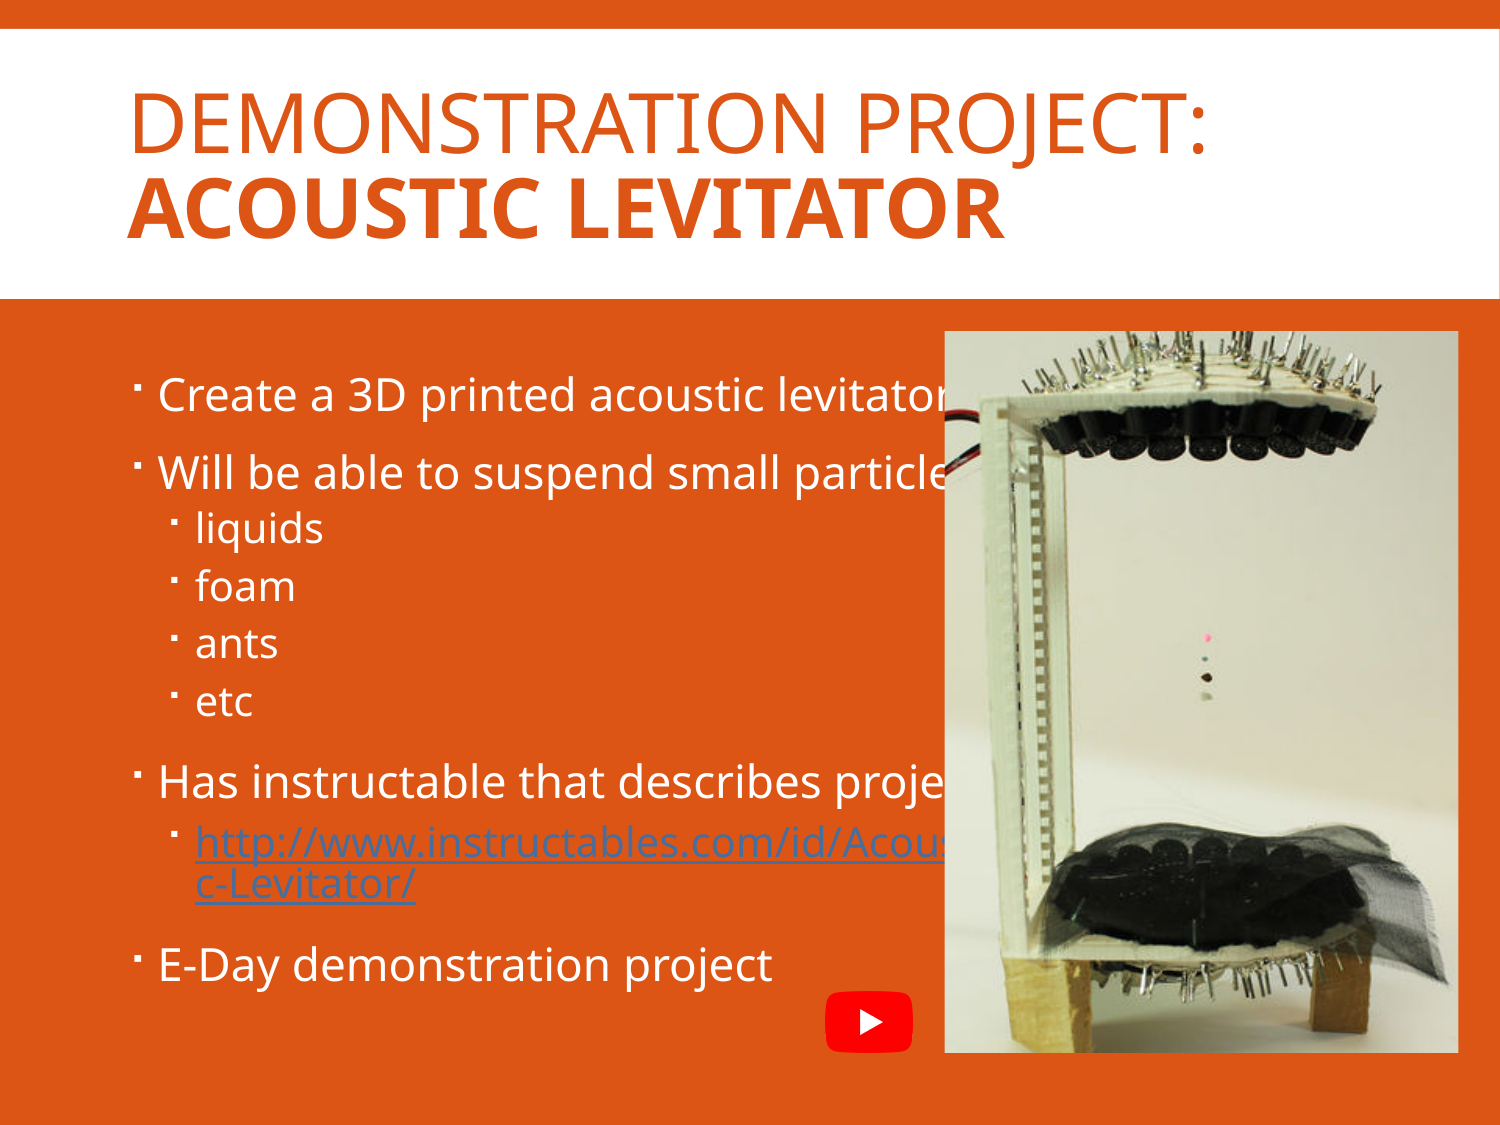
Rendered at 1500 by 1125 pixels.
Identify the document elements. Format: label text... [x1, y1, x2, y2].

list Create a 3D printed acoustic levitator Will be able to suspend small particles liquids foam ants etc Has instructable that describes project http://www.instructables.com/id/Acoustic-Levitator/ E-Day demonstration project [112, 363, 937, 1054]
picture [944, 330, 1459, 1053]
title Demonstration Project: Acoustic Levitator [112, 46, 1388, 295]
picture [825, 990, 914, 1053]
